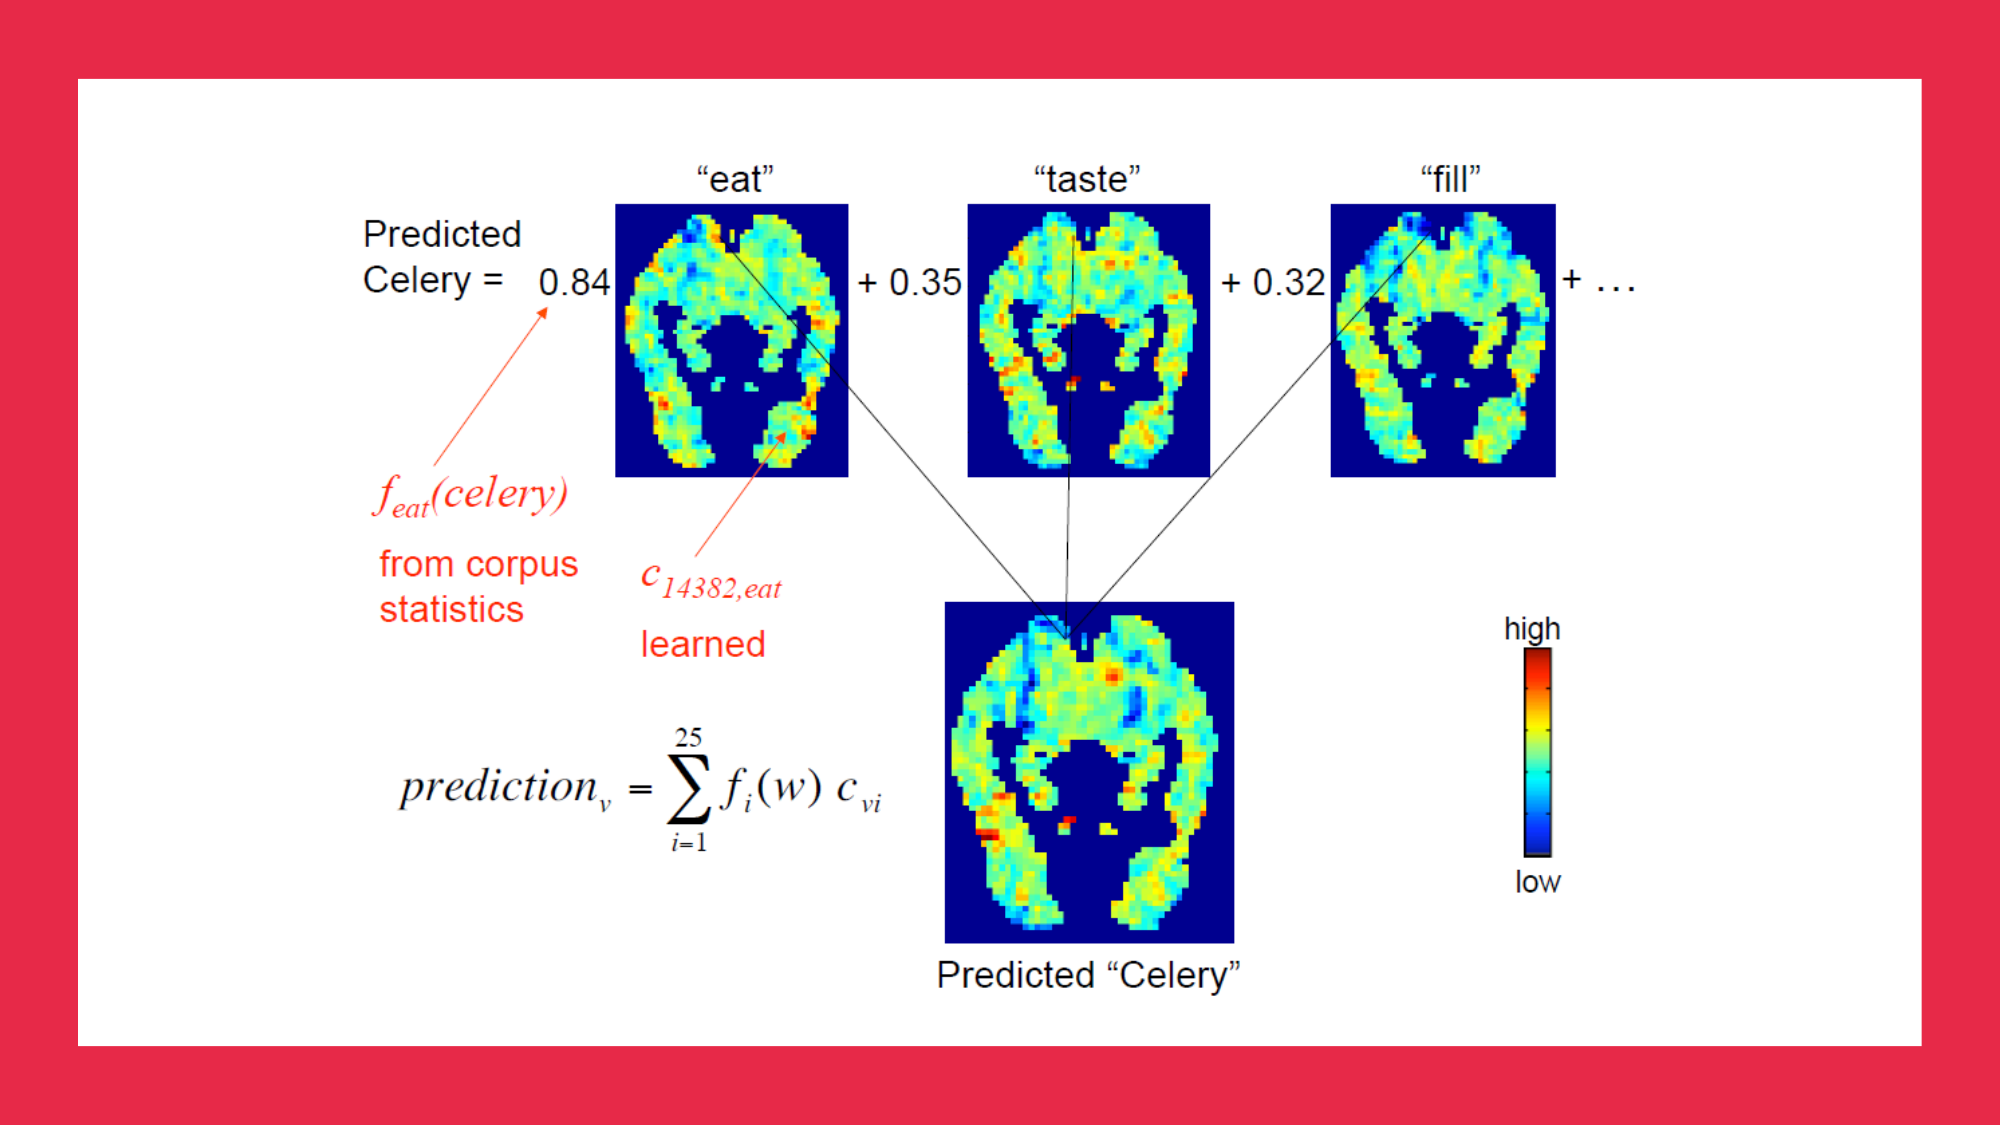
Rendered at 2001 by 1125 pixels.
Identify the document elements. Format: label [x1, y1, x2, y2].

picture [317, 104, 1683, 1020]
text_box [0, 0, 2000, 1125]
text_box [76, 77, 1924, 1048]
